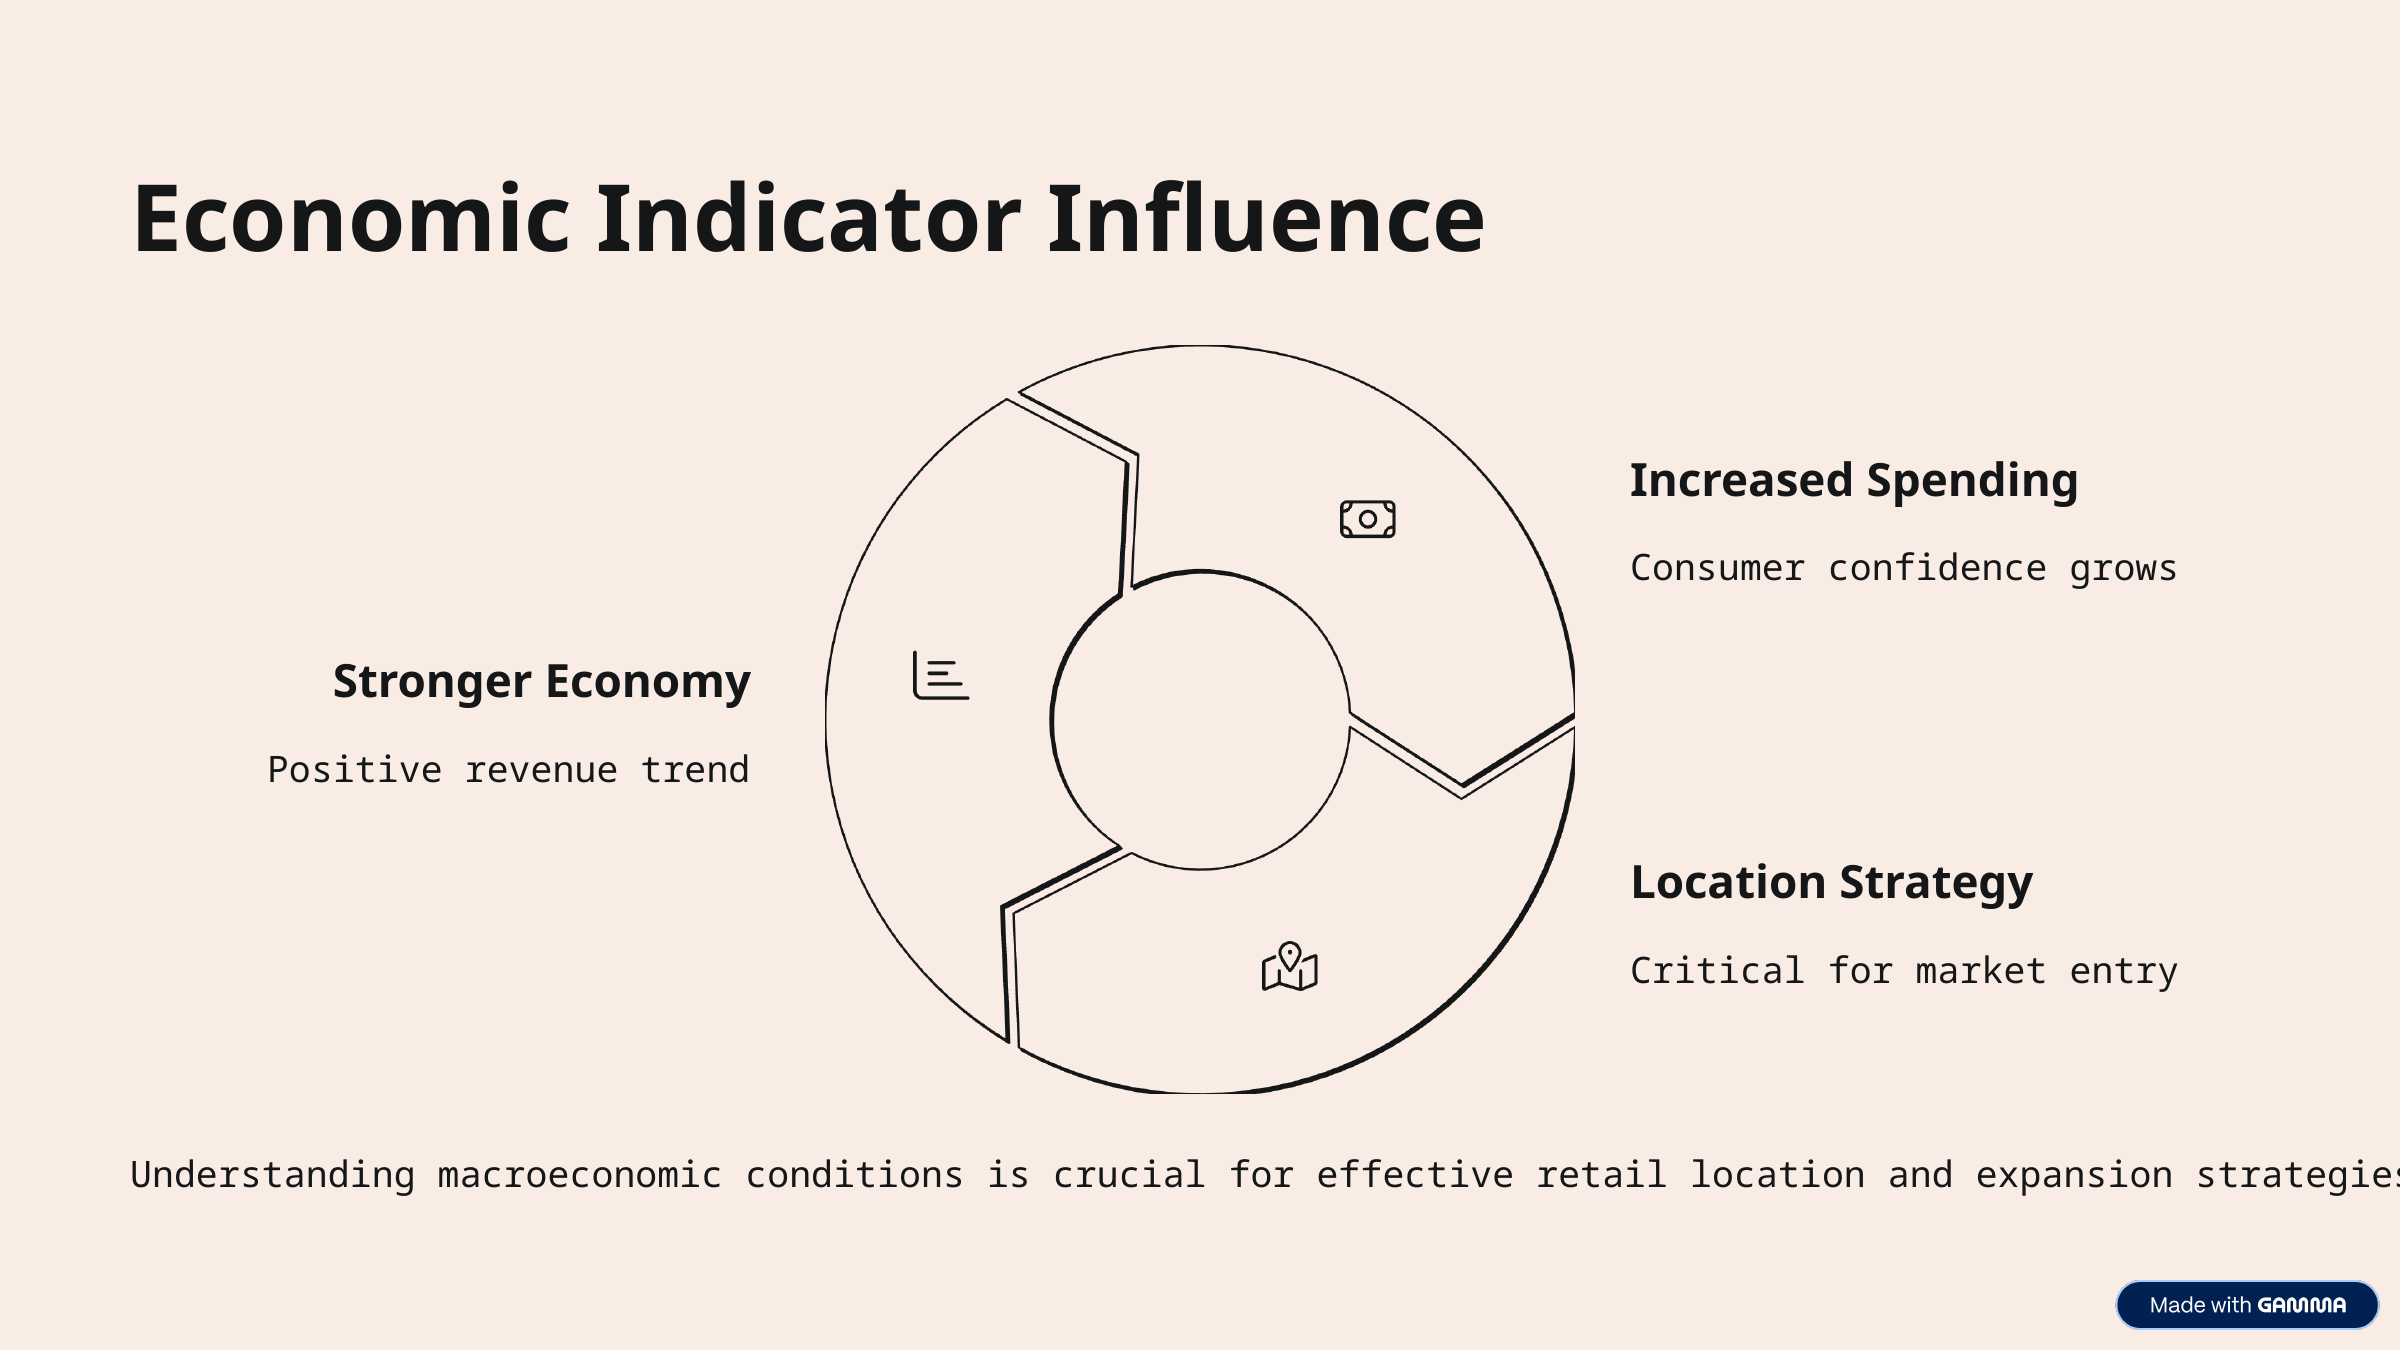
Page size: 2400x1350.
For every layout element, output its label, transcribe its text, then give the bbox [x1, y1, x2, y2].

text_box Stronger Economy [280, 649, 752, 708]
text_box Economic Indicator Influence [130, 154, 1618, 271]
text_box Consumer confidence grows [1630, 528, 2270, 589]
text_box Understanding macroeconomic conditions is crucial for effective retail location and expansion strategies. [130, 1135, 2270, 1196]
text_box Increased Spending [1630, 448, 2133, 507]
text_box Positive revenue trend [130, 730, 752, 790]
picture [2106, 1271, 2389, 1339]
picture [825, 345, 1575, 1094]
text_box Critical for market entry [1630, 931, 2270, 991]
text_box Location Strategy [1630, 850, 2096, 909]
